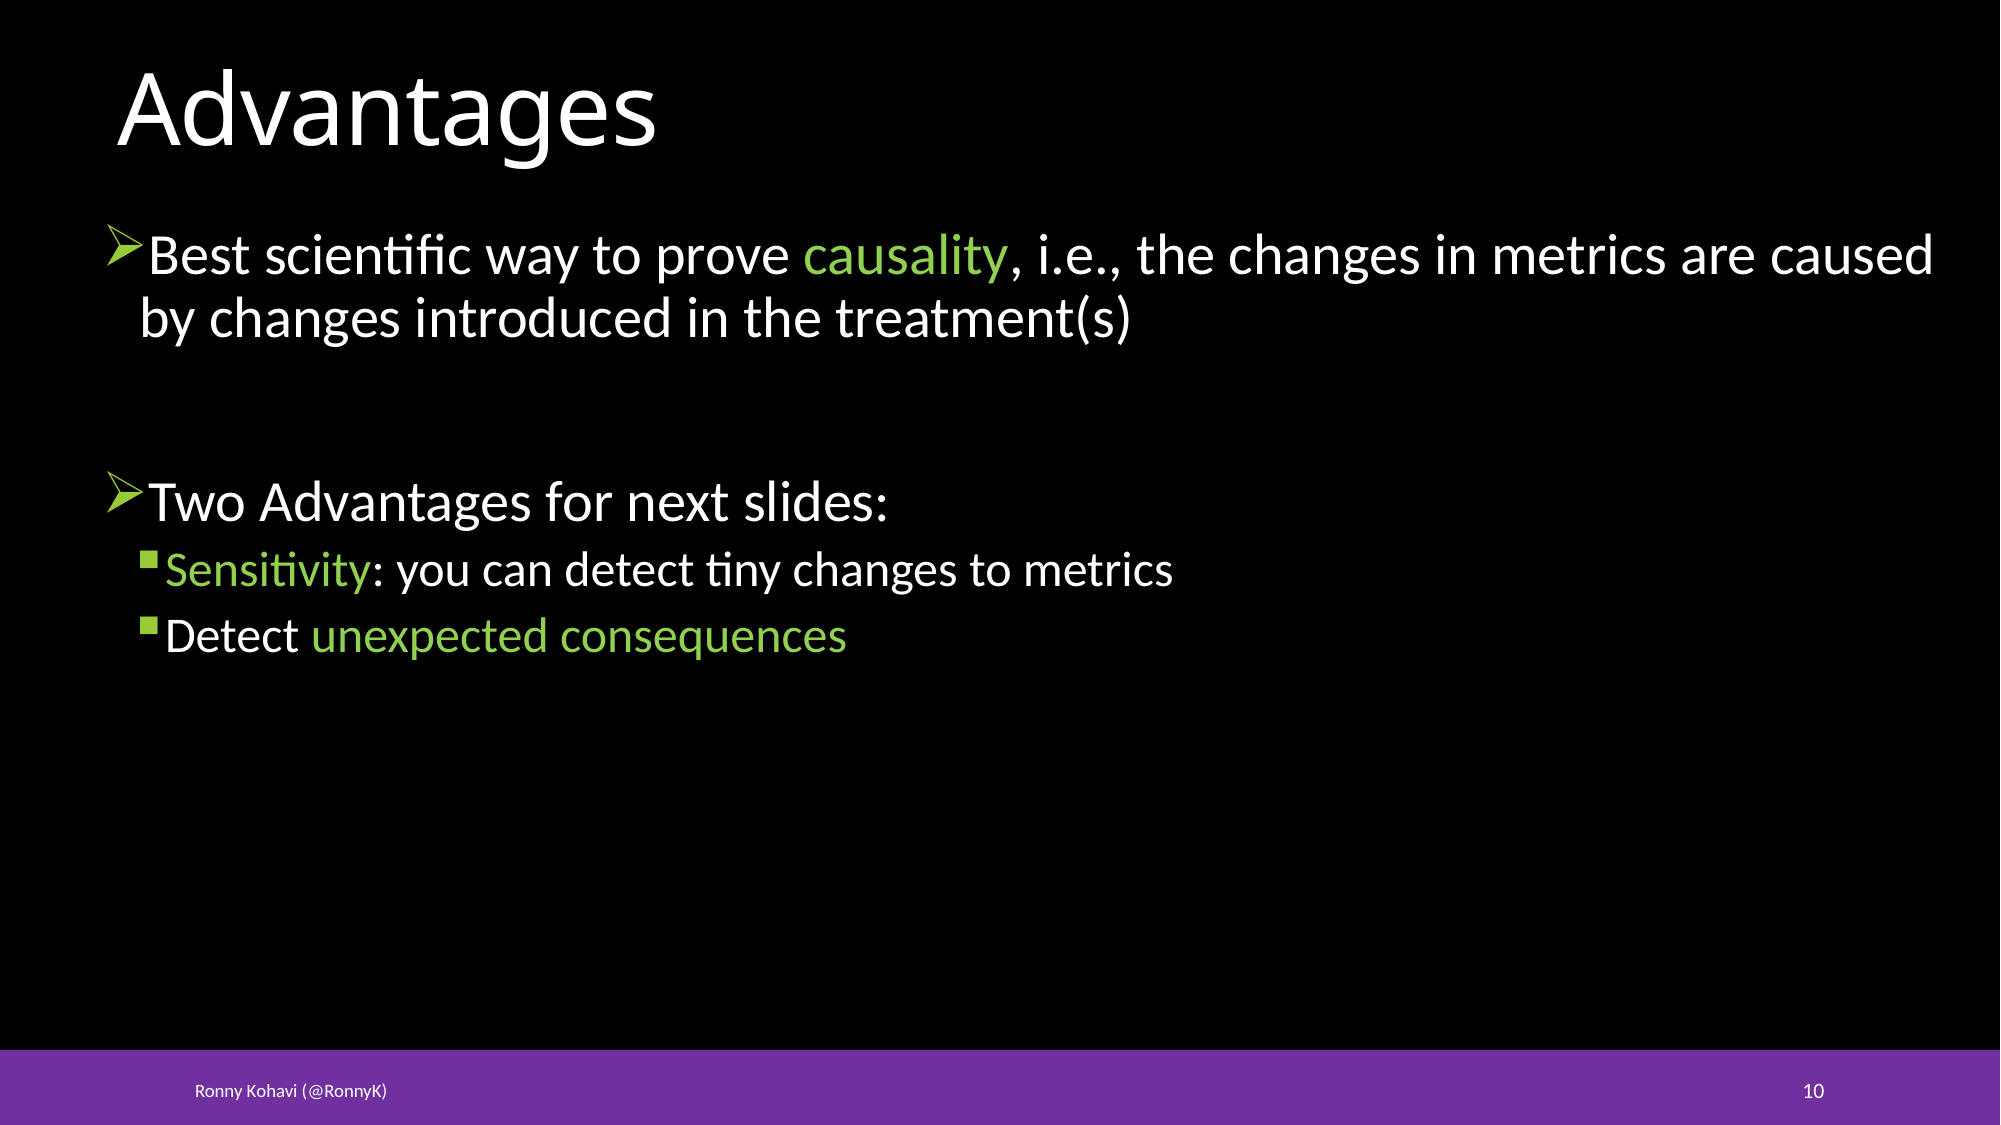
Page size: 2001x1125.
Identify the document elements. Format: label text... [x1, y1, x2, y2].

list Best scientific way to prove causality, i.e., the changes in metrics are caused by changes introduced in the treatment(s) Two Advantages for next slides: Sensitivity: you can detect tiny changes to metrics Detect unexpected consequences [102, 216, 1944, 992]
slide_number 10 [1624, 1059, 1840, 1120]
slide_number Ronny Kohavi (@RonnyK) [180, 1059, 586, 1120]
title Advantages [102, 47, 1944, 174]
